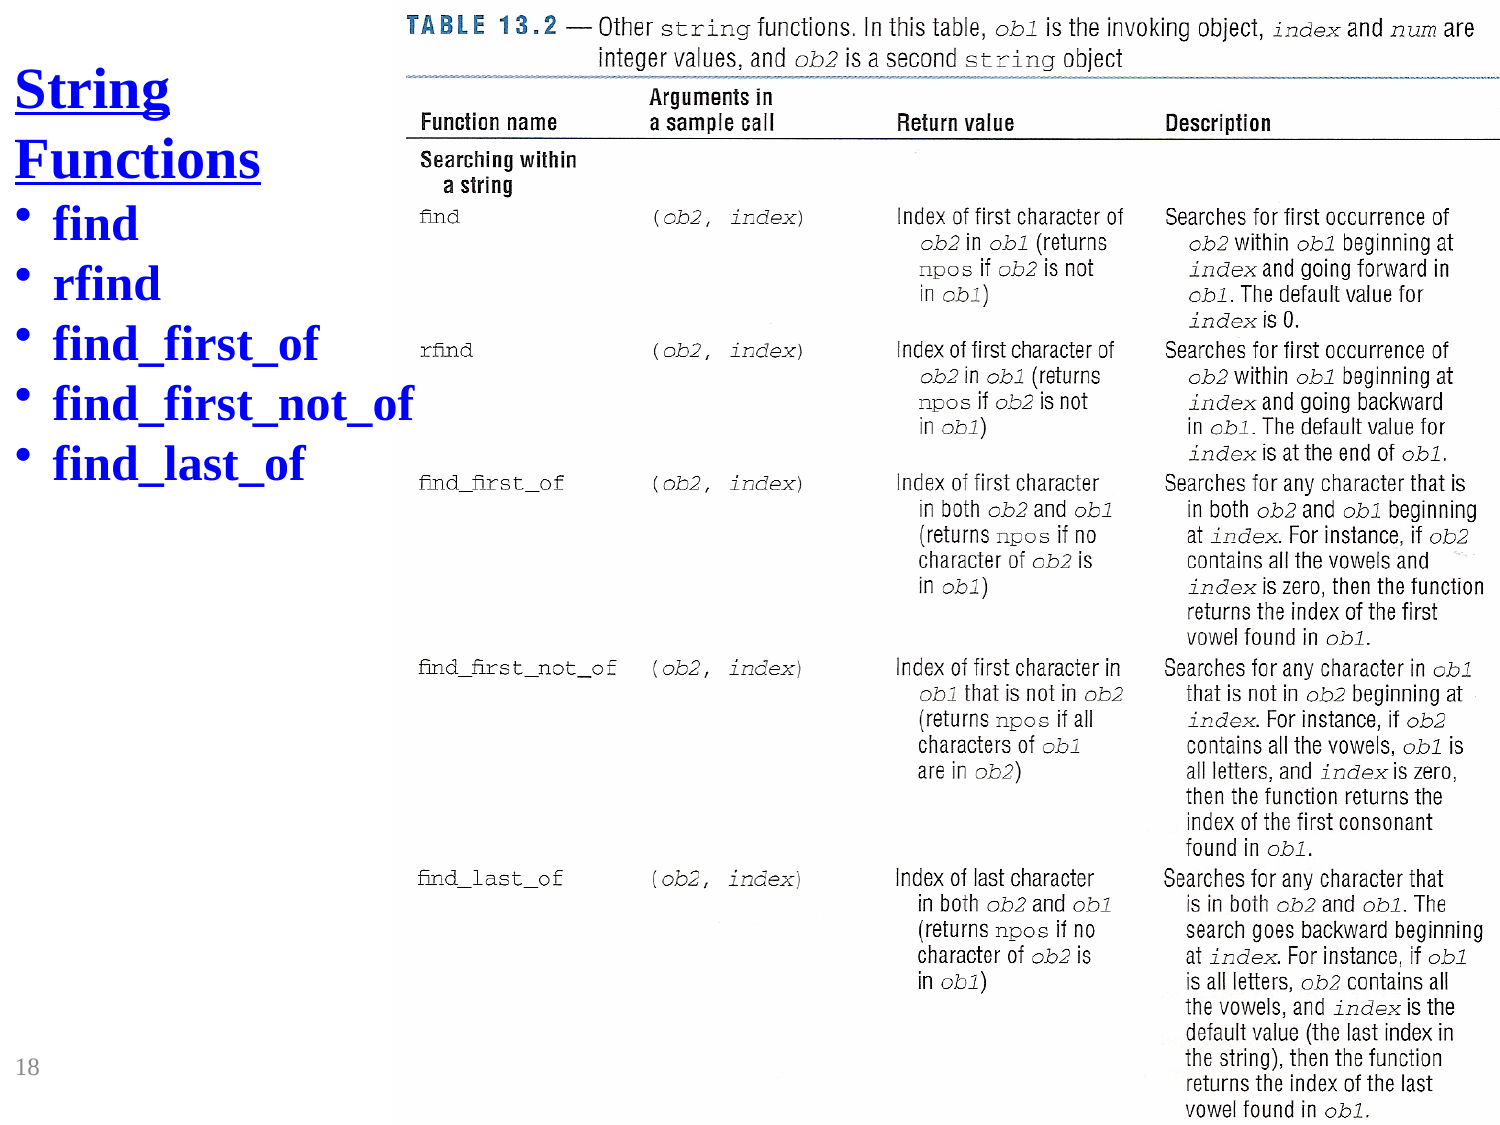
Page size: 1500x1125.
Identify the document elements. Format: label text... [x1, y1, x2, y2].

text_box 18 [0, 1035, 350, 1096]
picture [393, 0, 1500, 1125]
text_box String Functions find rfind find_first_of find_first_not_of find_last_of [0, 42, 388, 498]
